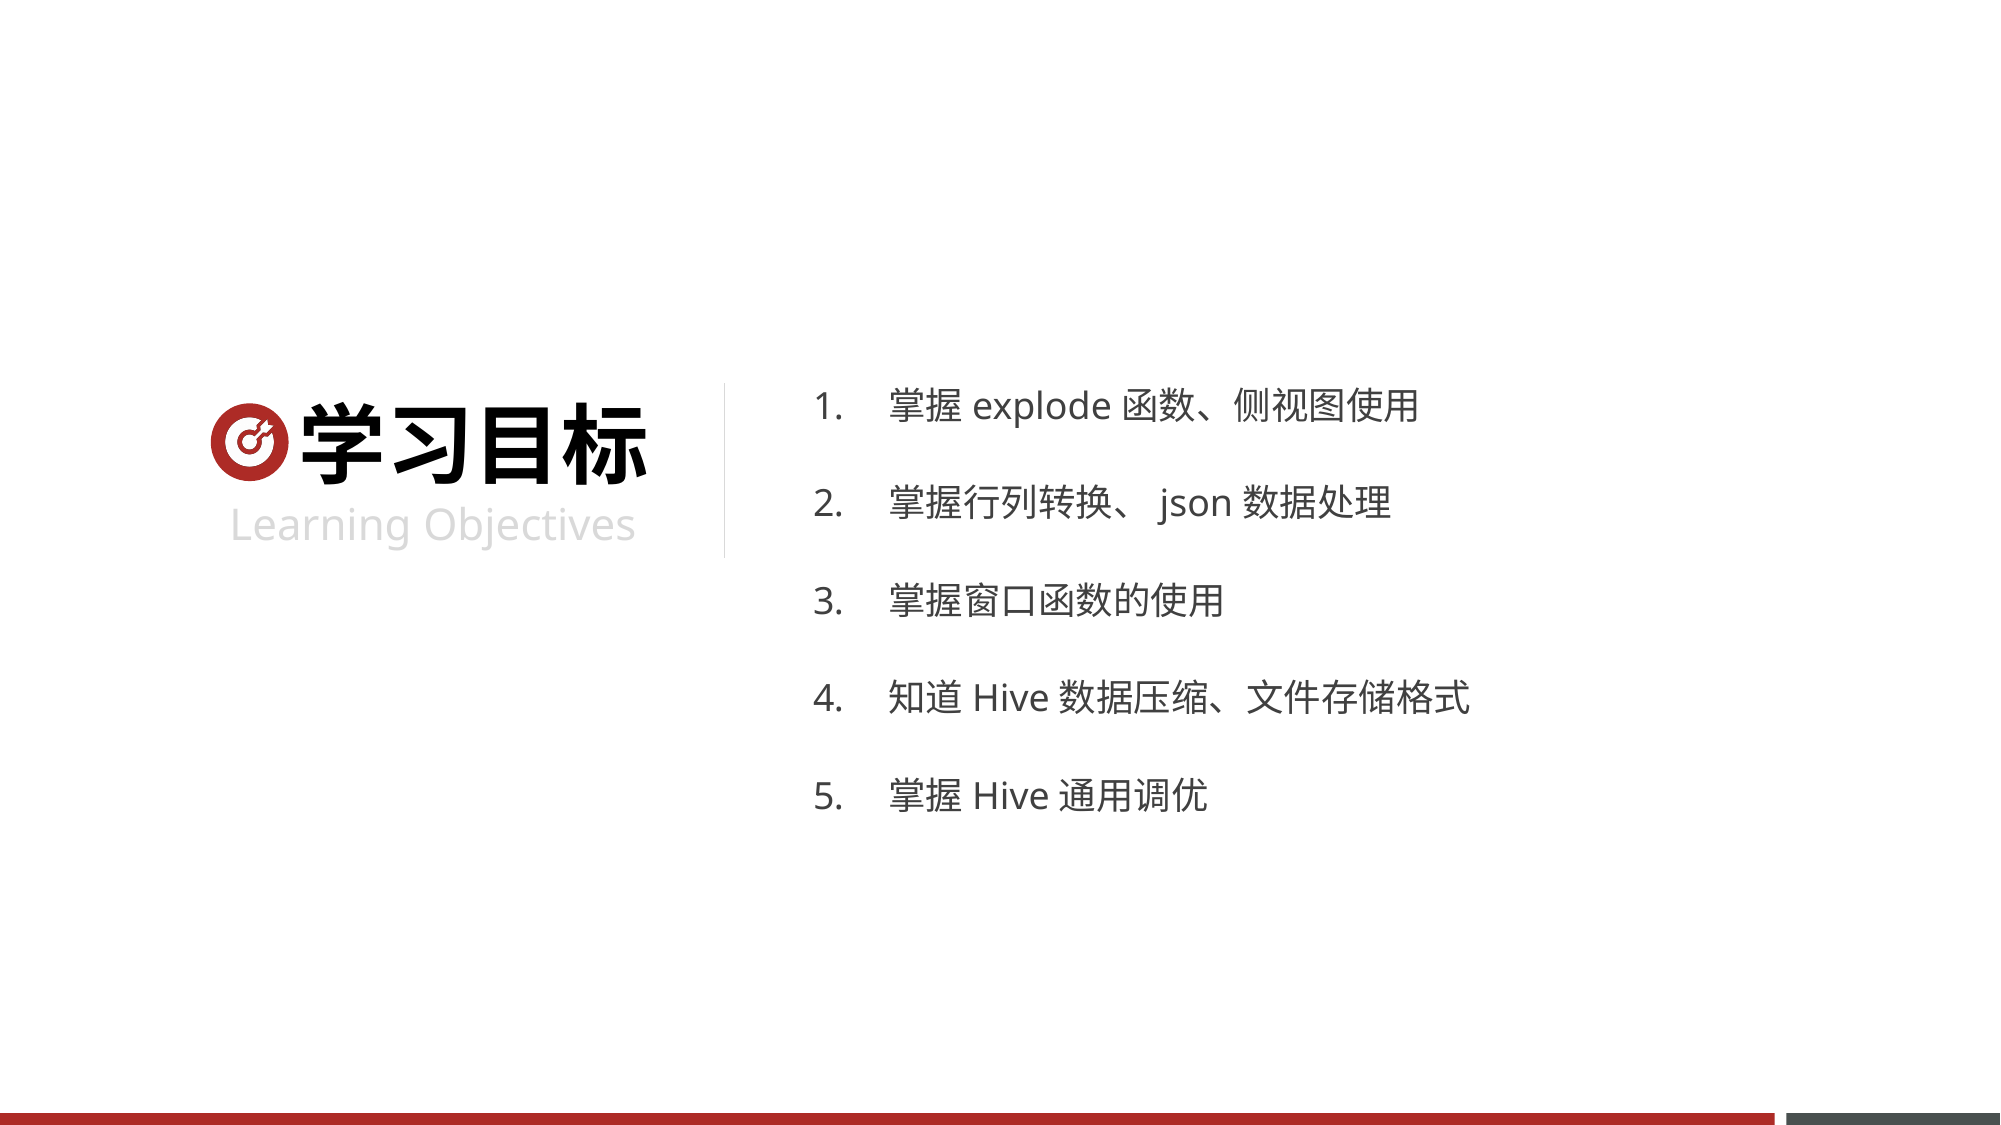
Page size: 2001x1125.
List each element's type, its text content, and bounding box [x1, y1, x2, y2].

list 掌握explode函数、侧视图使用 掌握行列转换、json数据处理 掌握窗口函数的使用 知道Hive数据压缩、文件存储格式 掌握Hive通用调优 [798, 178, 1832, 975]
picture [216, 408, 283, 476]
